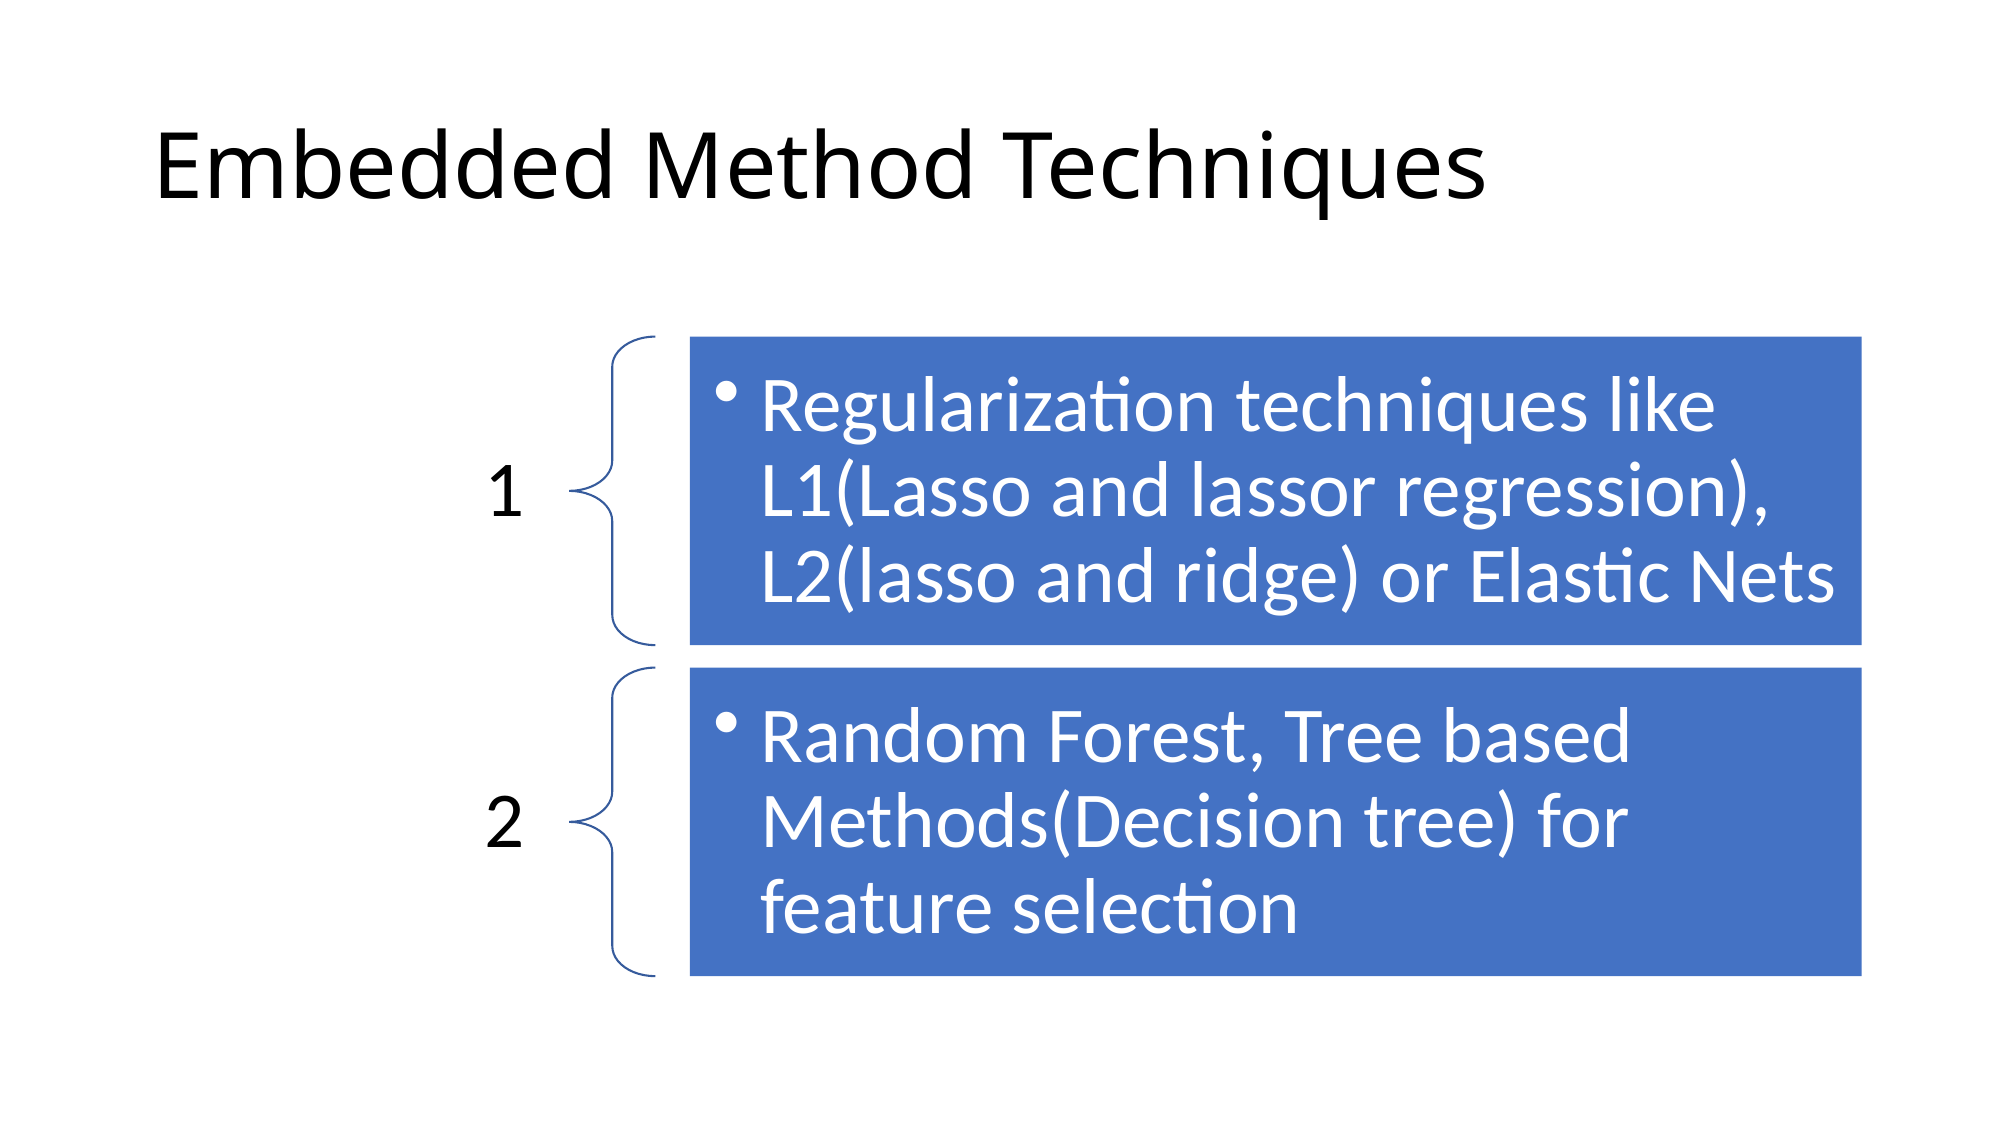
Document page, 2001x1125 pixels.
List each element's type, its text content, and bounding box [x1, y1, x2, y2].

title Embedded Method Techniques [137, 59, 1863, 278]
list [137, 299, 1863, 1014]
